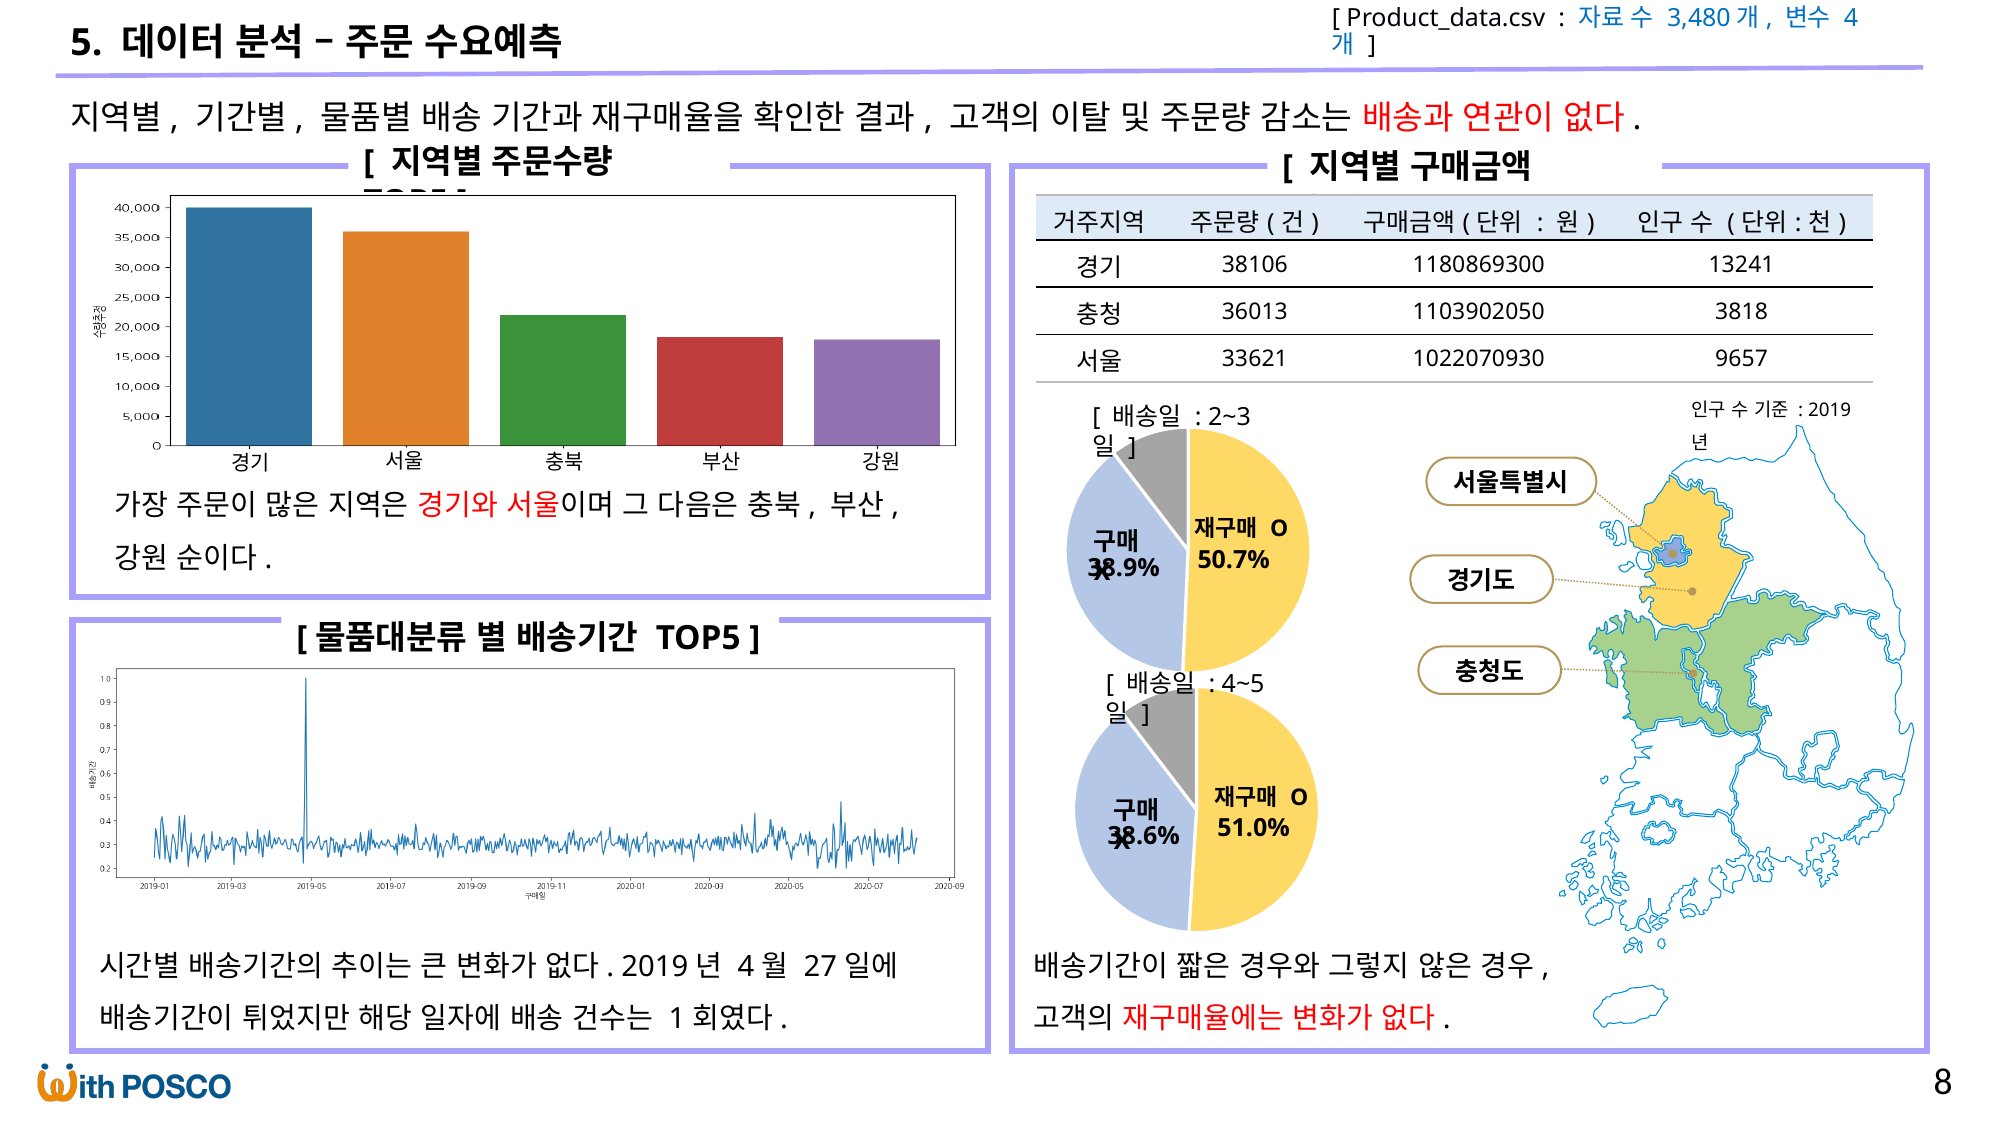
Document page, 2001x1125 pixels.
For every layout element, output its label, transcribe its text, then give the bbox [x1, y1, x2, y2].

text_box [1067, 681, 1326, 938]
picture [85, 192, 966, 479]
table_cell 36013 [1162, 288, 1347, 334]
picture [36, 1062, 232, 1103]
table_header 거주지역 [1036, 196, 1162, 239]
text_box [1059, 422, 1318, 679]
table_cell 충청 [1036, 288, 1162, 334]
text_box 인구 수 기준 : 2019년 [1676, 378, 1886, 425]
table_header 주문량(건) [1162, 196, 1347, 239]
table_cell 9657 [1610, 335, 1873, 381]
table_header 인구 수 (단위:천) [1610, 196, 1873, 239]
text_box 배송기간이 짧은 경우와 그렇지 않은 경우, 고객의 재구매율에는 변화가 없다. [1018, 922, 1565, 1042]
table_cell 33621 [1162, 335, 1347, 381]
text_box [물품대분류 별 배송기간 TOP5 ] [281, 608, 780, 663]
text_box 시간별 배송기간의 추이는 큰 변화가 없다. 2019년 4월 27일에 배송기간이 튀었지만 해당 일자에 배송 건수는 1회였다. [84, 922, 964, 1042]
text_box [ Product_data.csv : 자료 수 3,480개, 변수 4개 ] [1317, 0, 1918, 67]
text_box 8 [1820, 1050, 1968, 1110]
table_cell 1103902050 [1347, 288, 1610, 334]
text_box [1410, 425, 1914, 1028]
text_box 가장 주문이 많은 지역은 경기와 서울이며 그 다음은 충북, 부산, 강원 순이다. [99, 461, 979, 582]
picture [84, 663, 969, 905]
text_box 5. 데이터 분석 – 주문 수요예측 [55, 12, 1427, 74]
table_cell 경기 [1036, 241, 1162, 286]
table_cell 서울 [1036, 335, 1162, 381]
table_cell 13241 [1610, 241, 1873, 286]
table_header 구매금액(단위 : 원) [1347, 196, 1610, 239]
text_box [1427, 66, 1924, 71]
table_cell 3818 [1610, 288, 1873, 334]
text_box 지역별, 기간별, 물품별 배송 기간과 재구매율을 확인한 결과, 고객의 이탈 및 주문량 감소는 배송과 연관이 없다. [55, 95, 1828, 143]
table_cell 1022070930 [1347, 335, 1610, 381]
table_cell 38106 [1162, 241, 1347, 286]
text_box [ 지역별 주문수량 TOP5 ] [348, 143, 730, 192]
text_box [72, 619, 989, 1052]
text_box [1011, 165, 1928, 1052]
text_box [ 배송일 : 2~3일 ] [1077, 393, 1304, 422]
text_box [ 지역별 구매금액 TOP3 ] [1267, 137, 1663, 194]
table_cell 1180869300 [1347, 241, 1610, 286]
text_box [72, 165, 989, 598]
